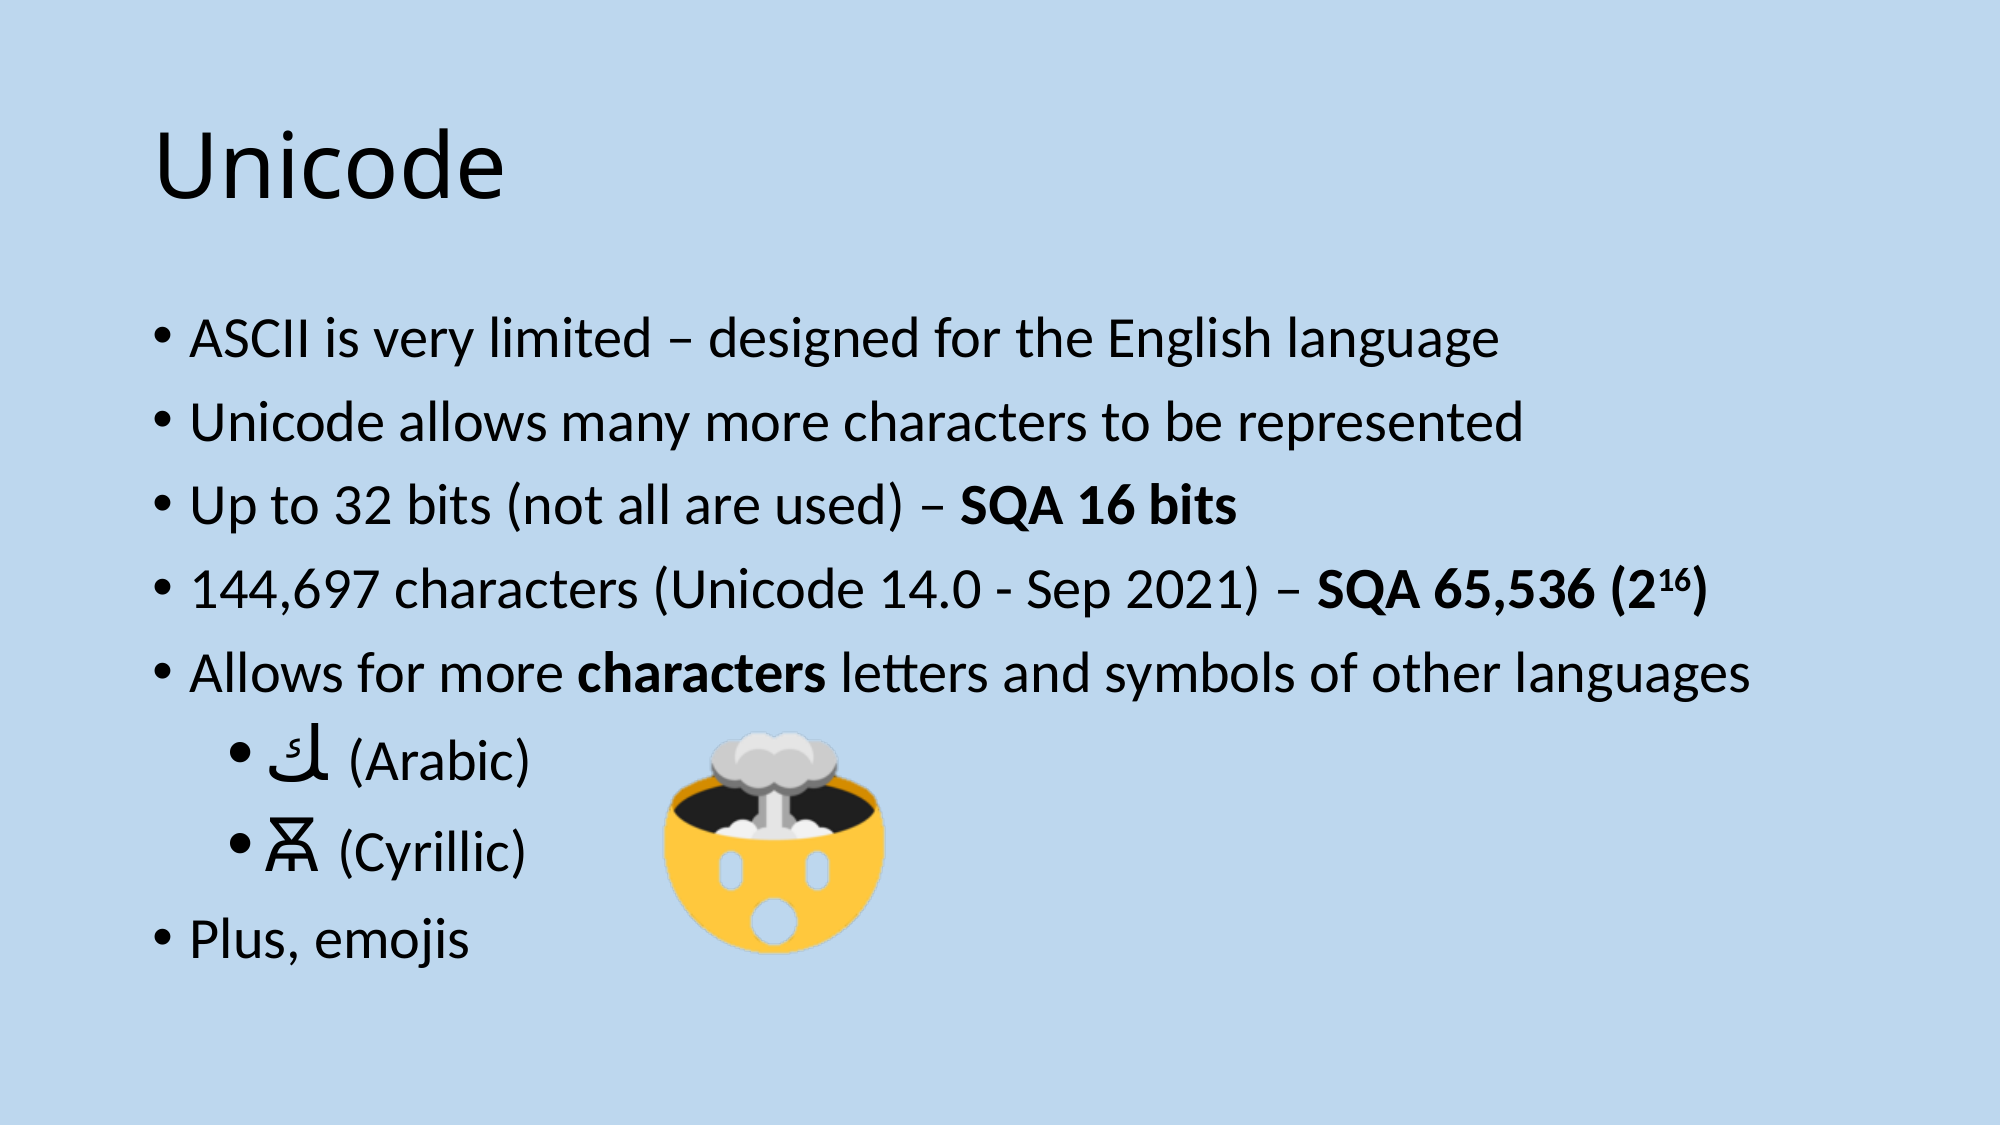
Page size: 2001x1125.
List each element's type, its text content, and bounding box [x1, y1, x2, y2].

title Unicode [137, 59, 1863, 278]
picture [649, 718, 900, 969]
list ASCII is very limited – designed for the English language Unicode allows many more characters to be represented Up to 32 bits (not all are used) – SQA 16 bits 144,697 characters (Unicode 14.0 - Sep 2021) – SQA 65,536 (216) Allows for more characters letters and symbols of other languages ﻚ (Arabic) Ꙛ (Cyrillic) Plus, emojis [137, 299, 1863, 1014]
